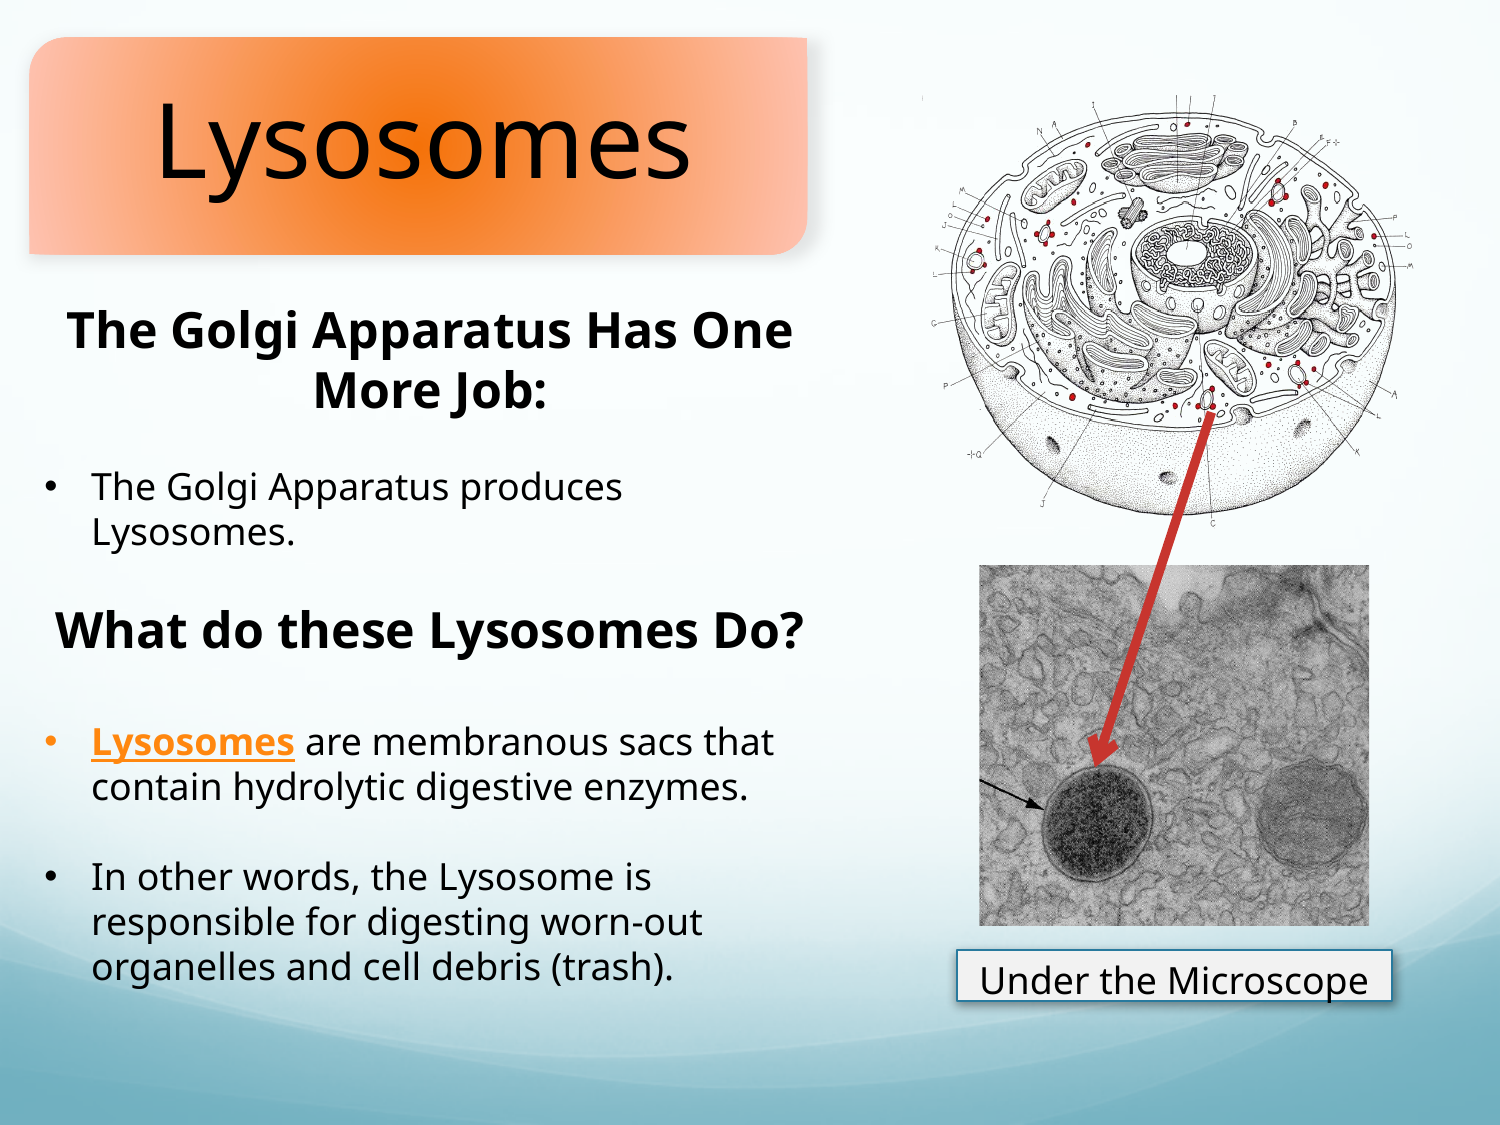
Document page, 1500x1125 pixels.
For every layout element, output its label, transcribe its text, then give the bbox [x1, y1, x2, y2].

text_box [922, 94, 1426, 1011]
text_box The Golgi Apparatus Has One More Job: The Golgi Apparatus produces Lysosomes. What do these Lysosomes Do? Lysosomes are membranous sacs that contain hydrolytic digestive enzymes. In other words, the Lysosome is responsible for digesting worn-out organelles and cell debris (trash). [29, 291, 831, 1086]
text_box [28, 37, 808, 255]
